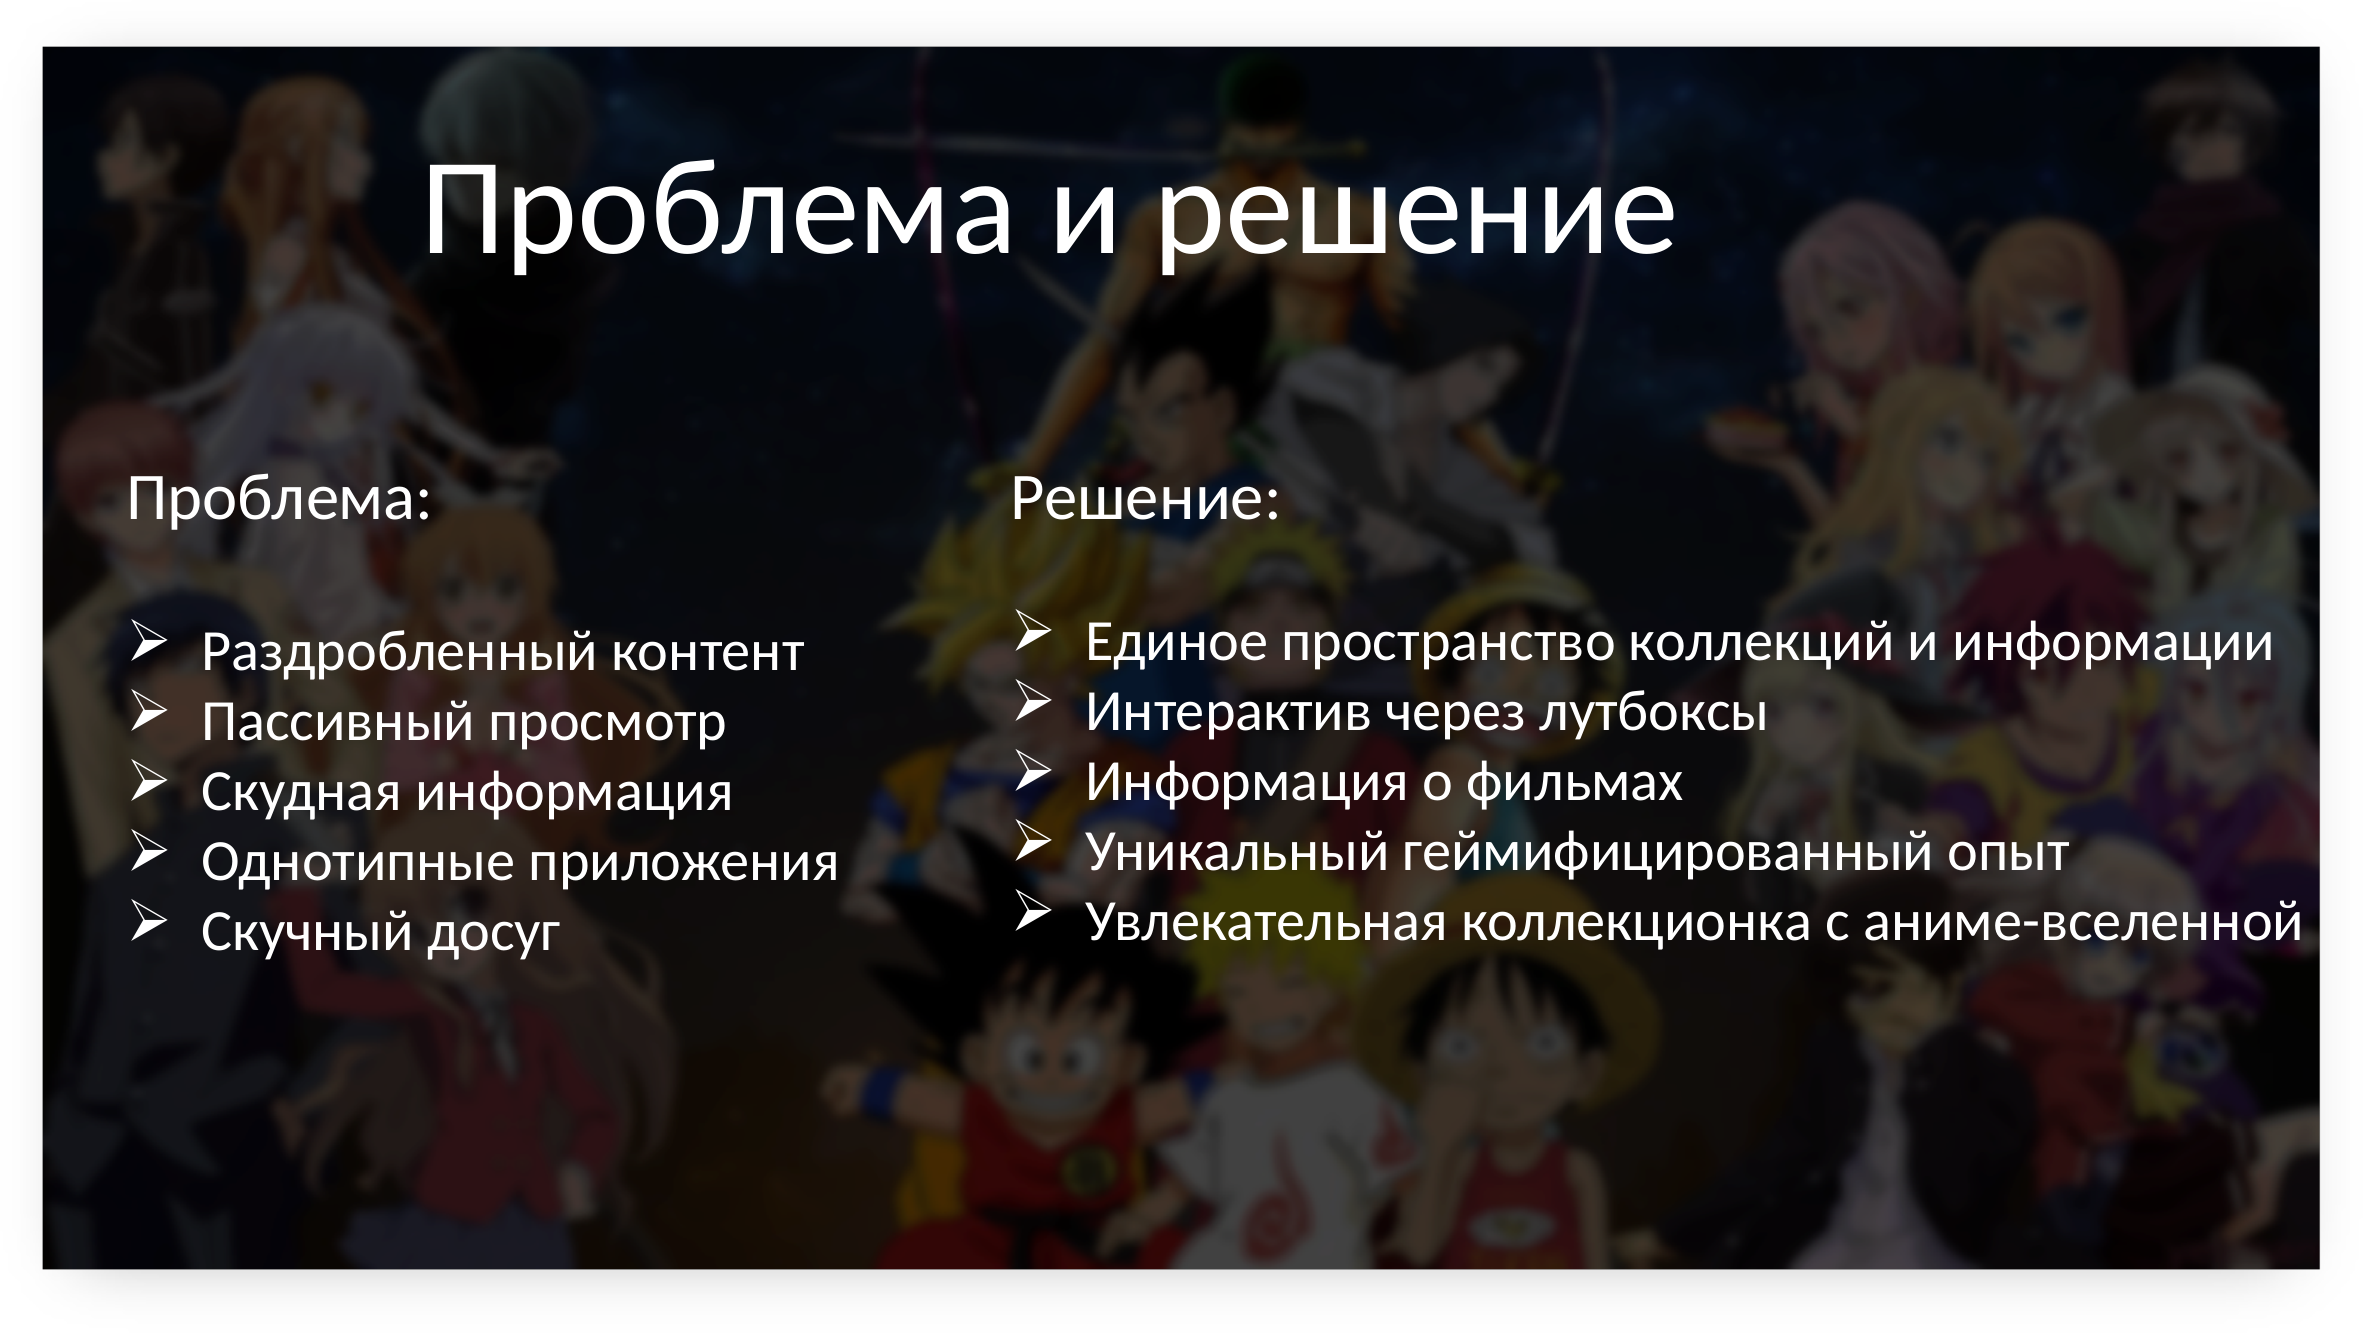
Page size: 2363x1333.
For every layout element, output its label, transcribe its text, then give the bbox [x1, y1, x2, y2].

text_box Проблема и решение [405, 108, 2231, 288]
text_box Проблема: Раздробленный контент Пассивный просмотр Скудная информация Однотипные приложения Скучный досуг [111, 445, 1182, 970]
picture [0, 0, 2363, 1333]
text_box Решение: Единое пространство коллекций и информации Интерактив через лутбоксы Информация о фильмах Уникальный геймифицированный опыт Увлекательная коллекционка с аниме-вселенной [995, 445, 2329, 960]
